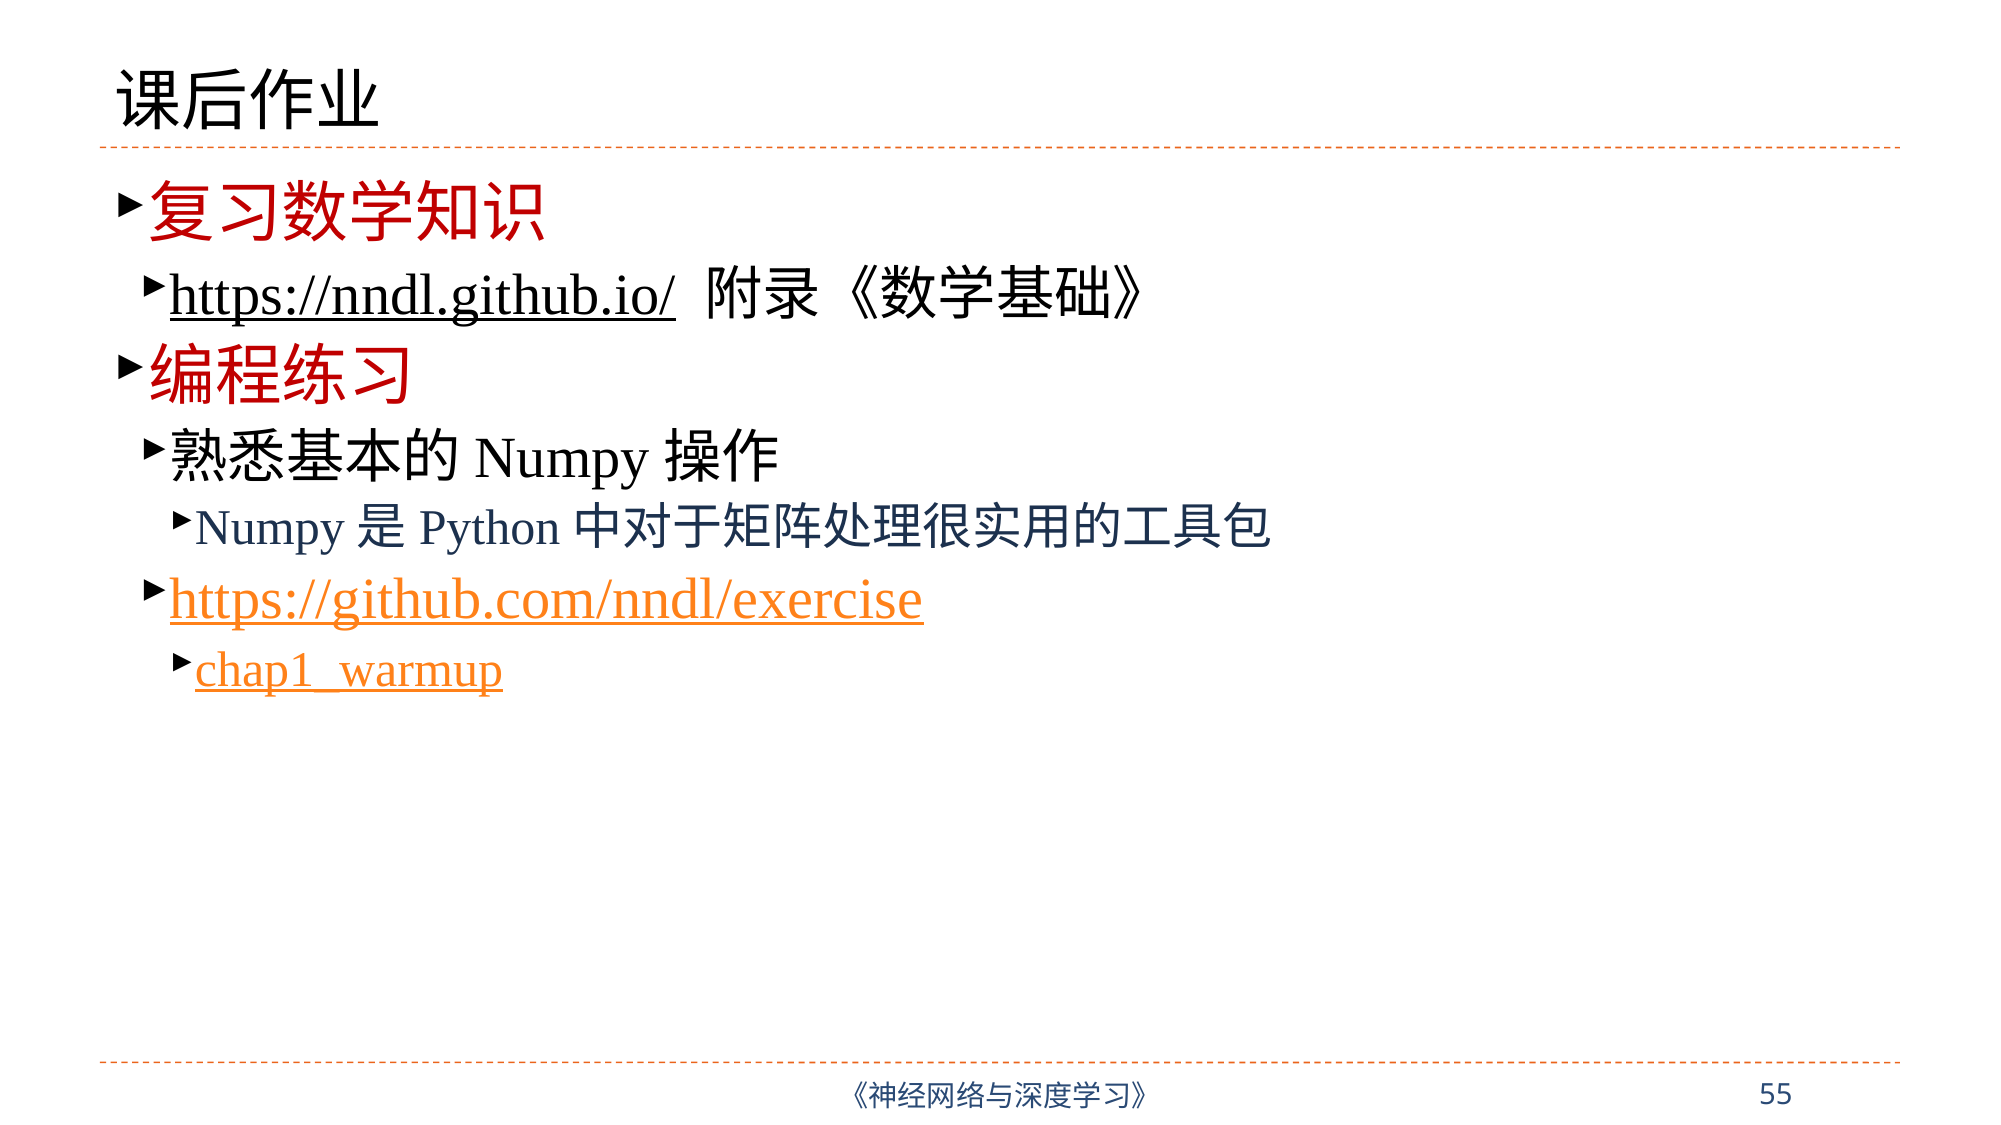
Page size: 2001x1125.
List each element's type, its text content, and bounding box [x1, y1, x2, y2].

list 复习数学知识 https://nndl.github.io/ 附录《数学基础》 编程练习 熟悉基本的Numpy操作 Numpy是Python中对于矩阵处理很实用的工具包 https://github.com/nndl/exercise chap1_warmup [99, 162, 1900, 1050]
title 课后作业 [99, 24, 1900, 146]
